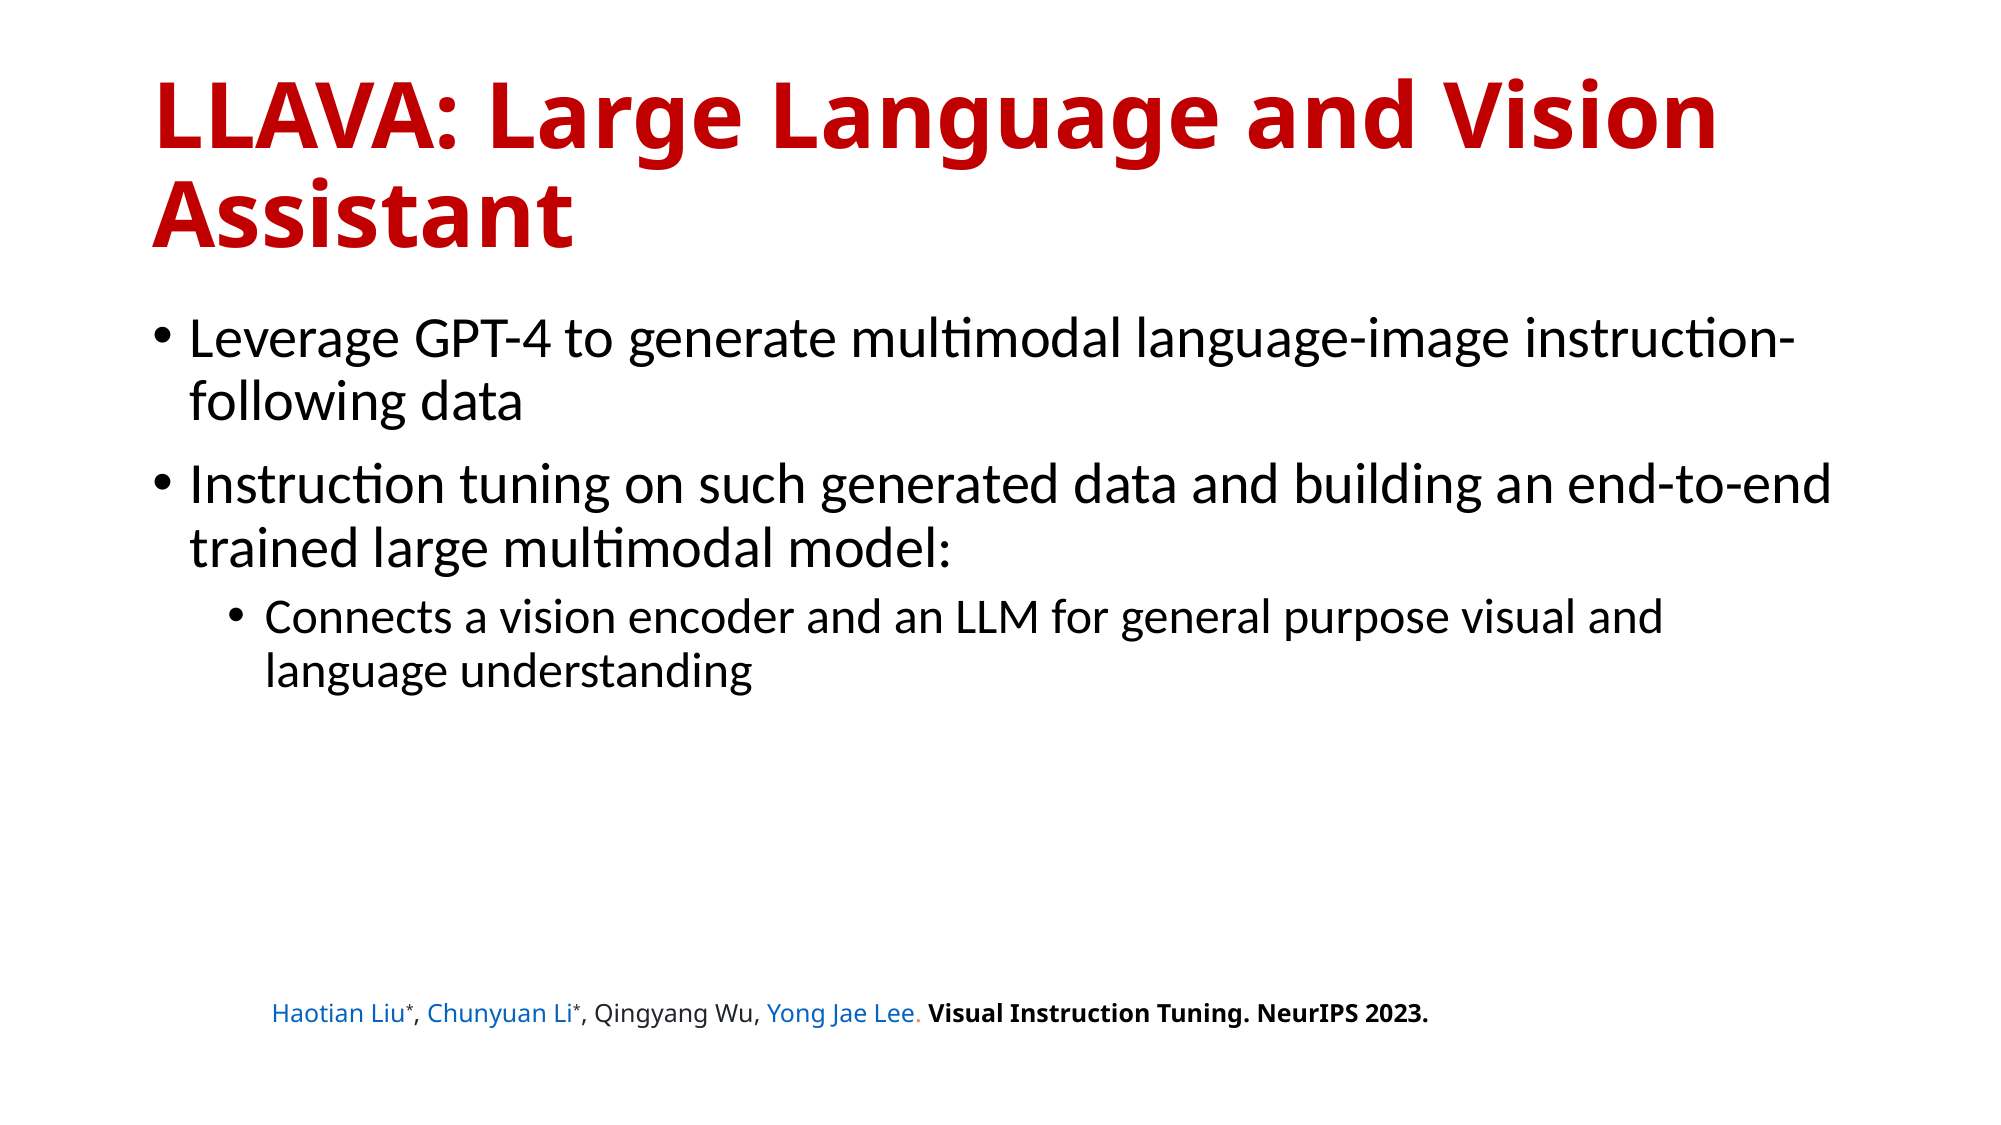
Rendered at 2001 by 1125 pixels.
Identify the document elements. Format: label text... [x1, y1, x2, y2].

list Leverage GPT-4 to generate multimodal language-image instruction-following data Instruction tuning on such generated data and building an end-to-end trained large multimodal model: Connects a vision encoder and an LLM for general purpose visual and language understanding [137, 299, 1863, 1014]
text_box Haotian Liu*, Chunyuan Li*, Qingyang Wu, Yong Jae Lee. Visual Instruction Tuning. NeurIPS 2023. [256, 990, 1673, 1040]
title LLAVA: Large Language and Vision Assistant [137, 59, 1863, 278]
